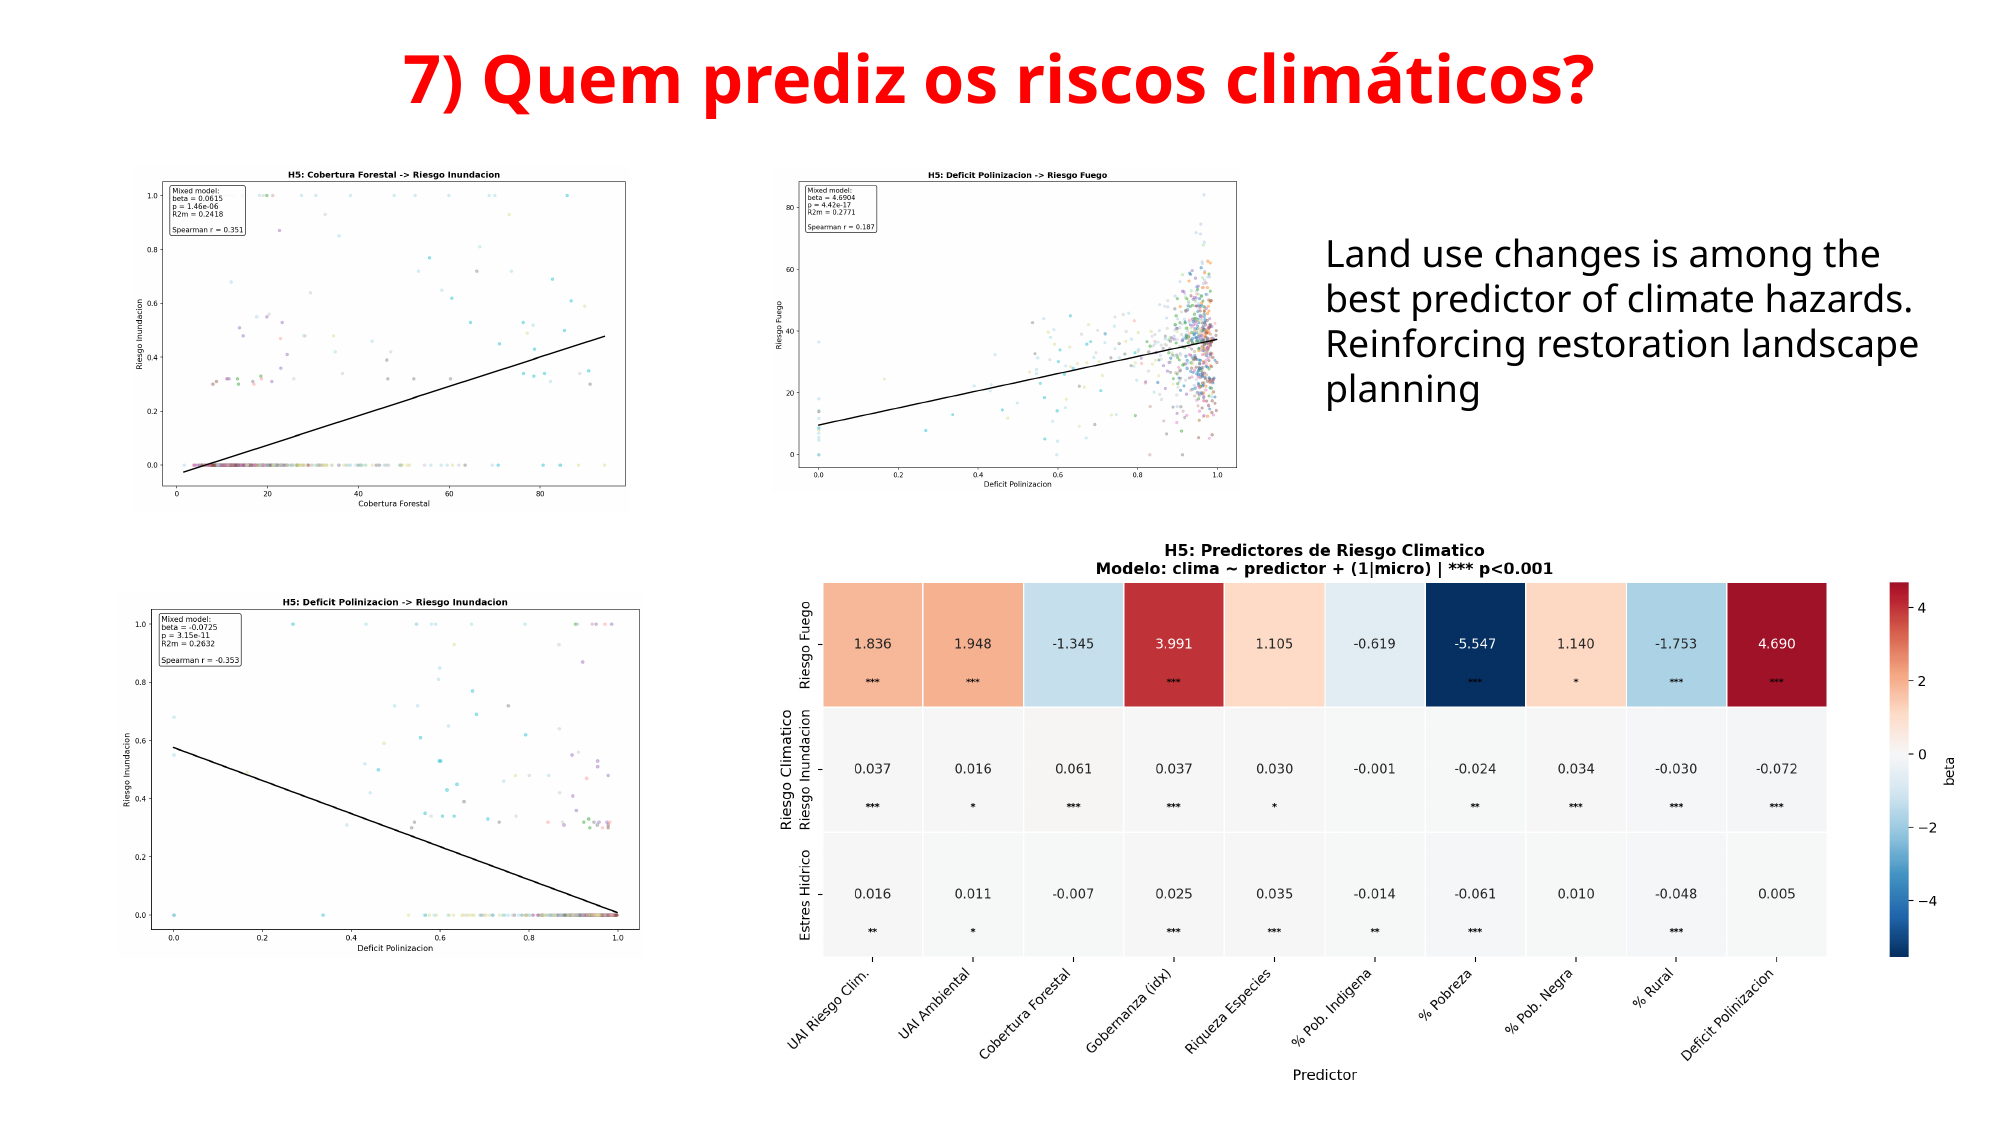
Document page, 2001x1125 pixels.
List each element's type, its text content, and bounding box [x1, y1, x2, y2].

picture [770, 534, 1966, 1092]
text_box Land use changes is among the best predictor of climate hazards. Reinforcing restoration landscape planning [1310, 222, 1944, 418]
text_box 7) Quem prediz os riscos climáticos? [218, 29, 1782, 125]
picture [131, 166, 631, 514]
picture [770, 166, 1241, 494]
picture [118, 593, 644, 959]
